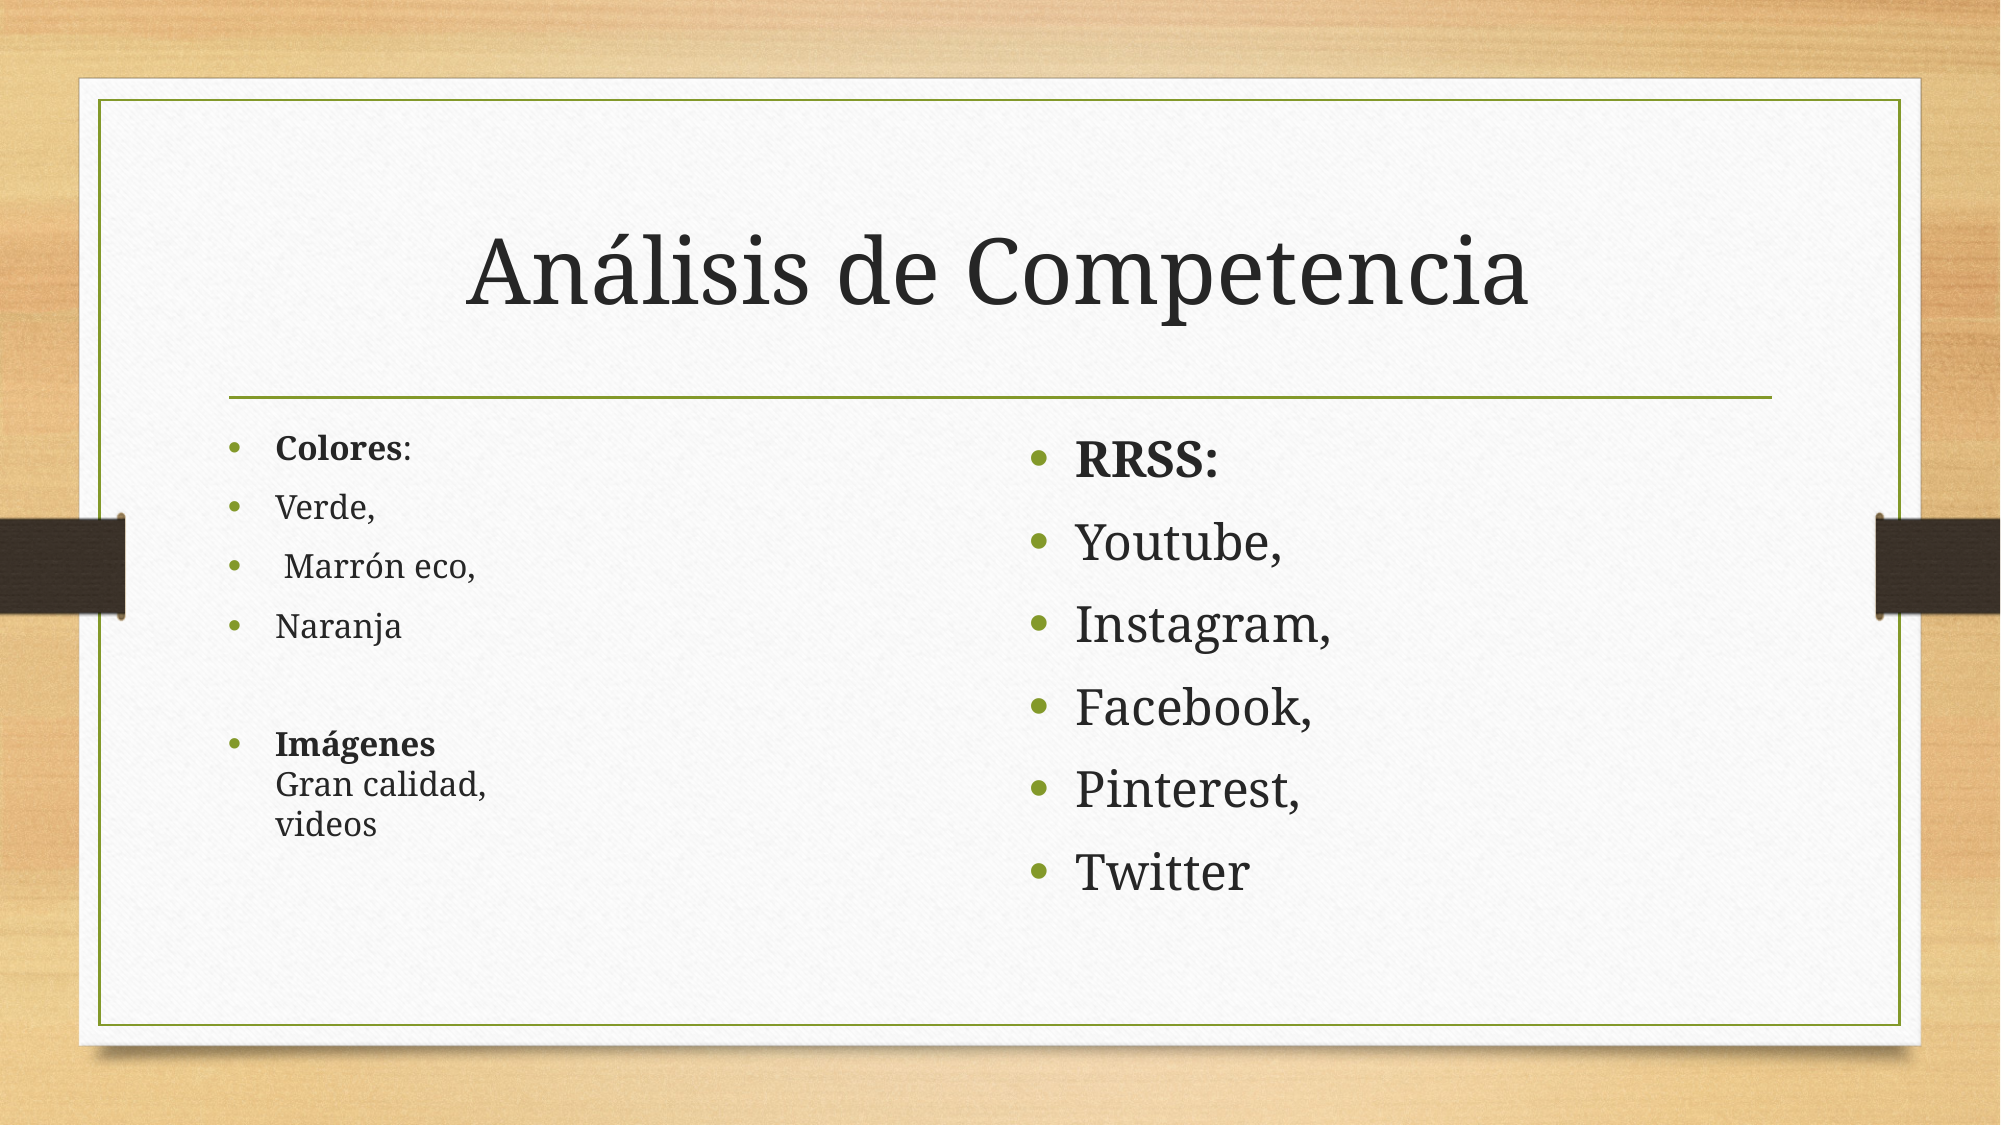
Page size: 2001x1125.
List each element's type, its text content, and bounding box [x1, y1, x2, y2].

list Colores: Verde, Marrón eco, Naranja Imágenes Gran calidad, videos [213, 420, 987, 963]
picture [0, 0, 2001, 1125]
list RRSS: Youtube, Instagram, Facebook, Pinterest, Twitter [1013, 420, 1788, 963]
title Análisis de Competencia [212, 161, 1788, 375]
